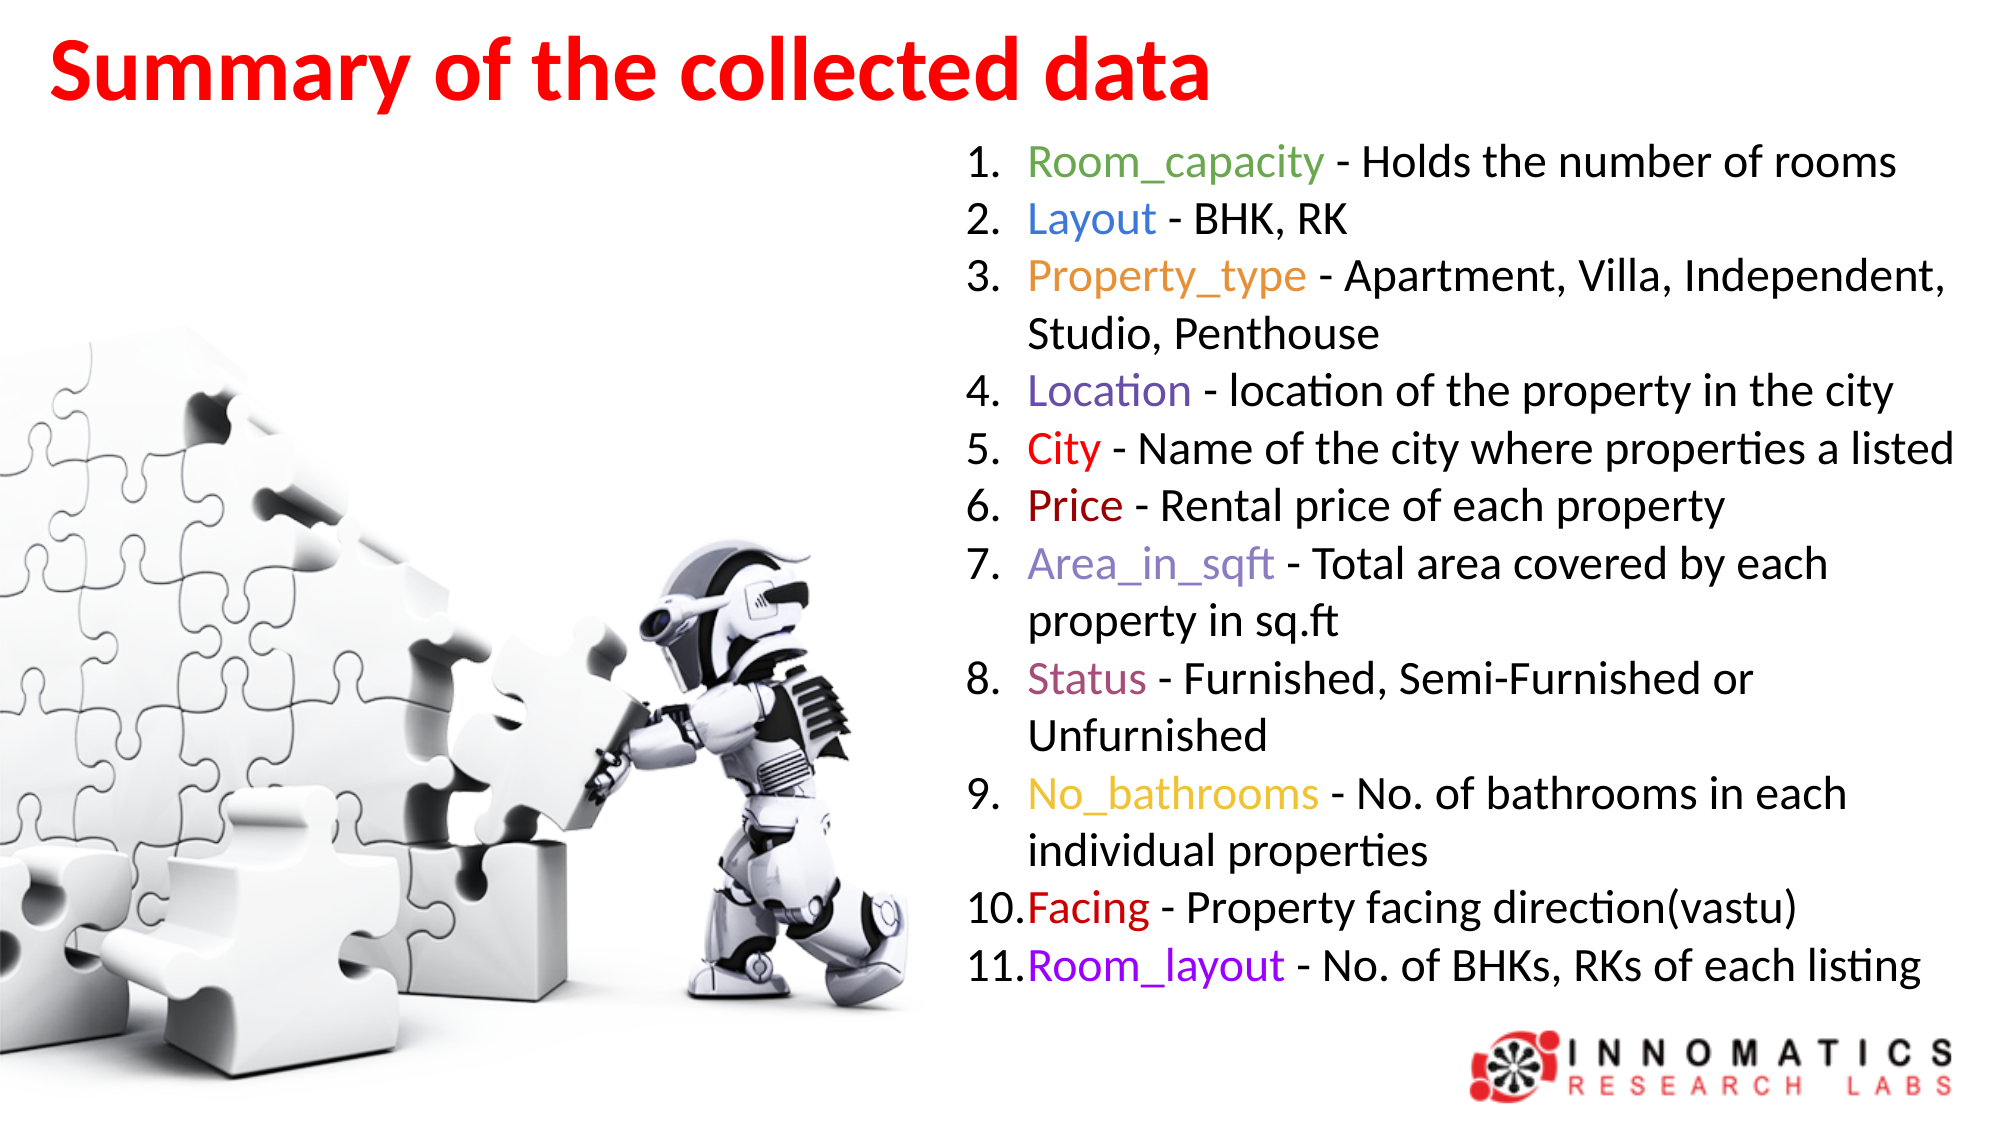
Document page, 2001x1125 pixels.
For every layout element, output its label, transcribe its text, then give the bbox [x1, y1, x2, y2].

title Summary of the collected data [34, 3, 1545, 140]
text_box Room_capacity - Holds the number of rooms Layout - BHK, RK Property_type - Apartment, Villa, Independent, Studio, Penthouse Location - location of the property in the city City - Name of the city where properties a listed Price - Rental price of each property Area_in_sqft - Total area covered by each property in sq.ft Status - Furnished, Semi-Furnished or Unfurnished No_bathrooms - No. of bathrooms in each individual properties Facing - Property facing direction(vastu) Room_layout - No. of BHKs, RKs of each listing [937, 114, 1999, 1027]
picture [0, 299, 938, 1125]
picture [1445, 1027, 1975, 1125]
